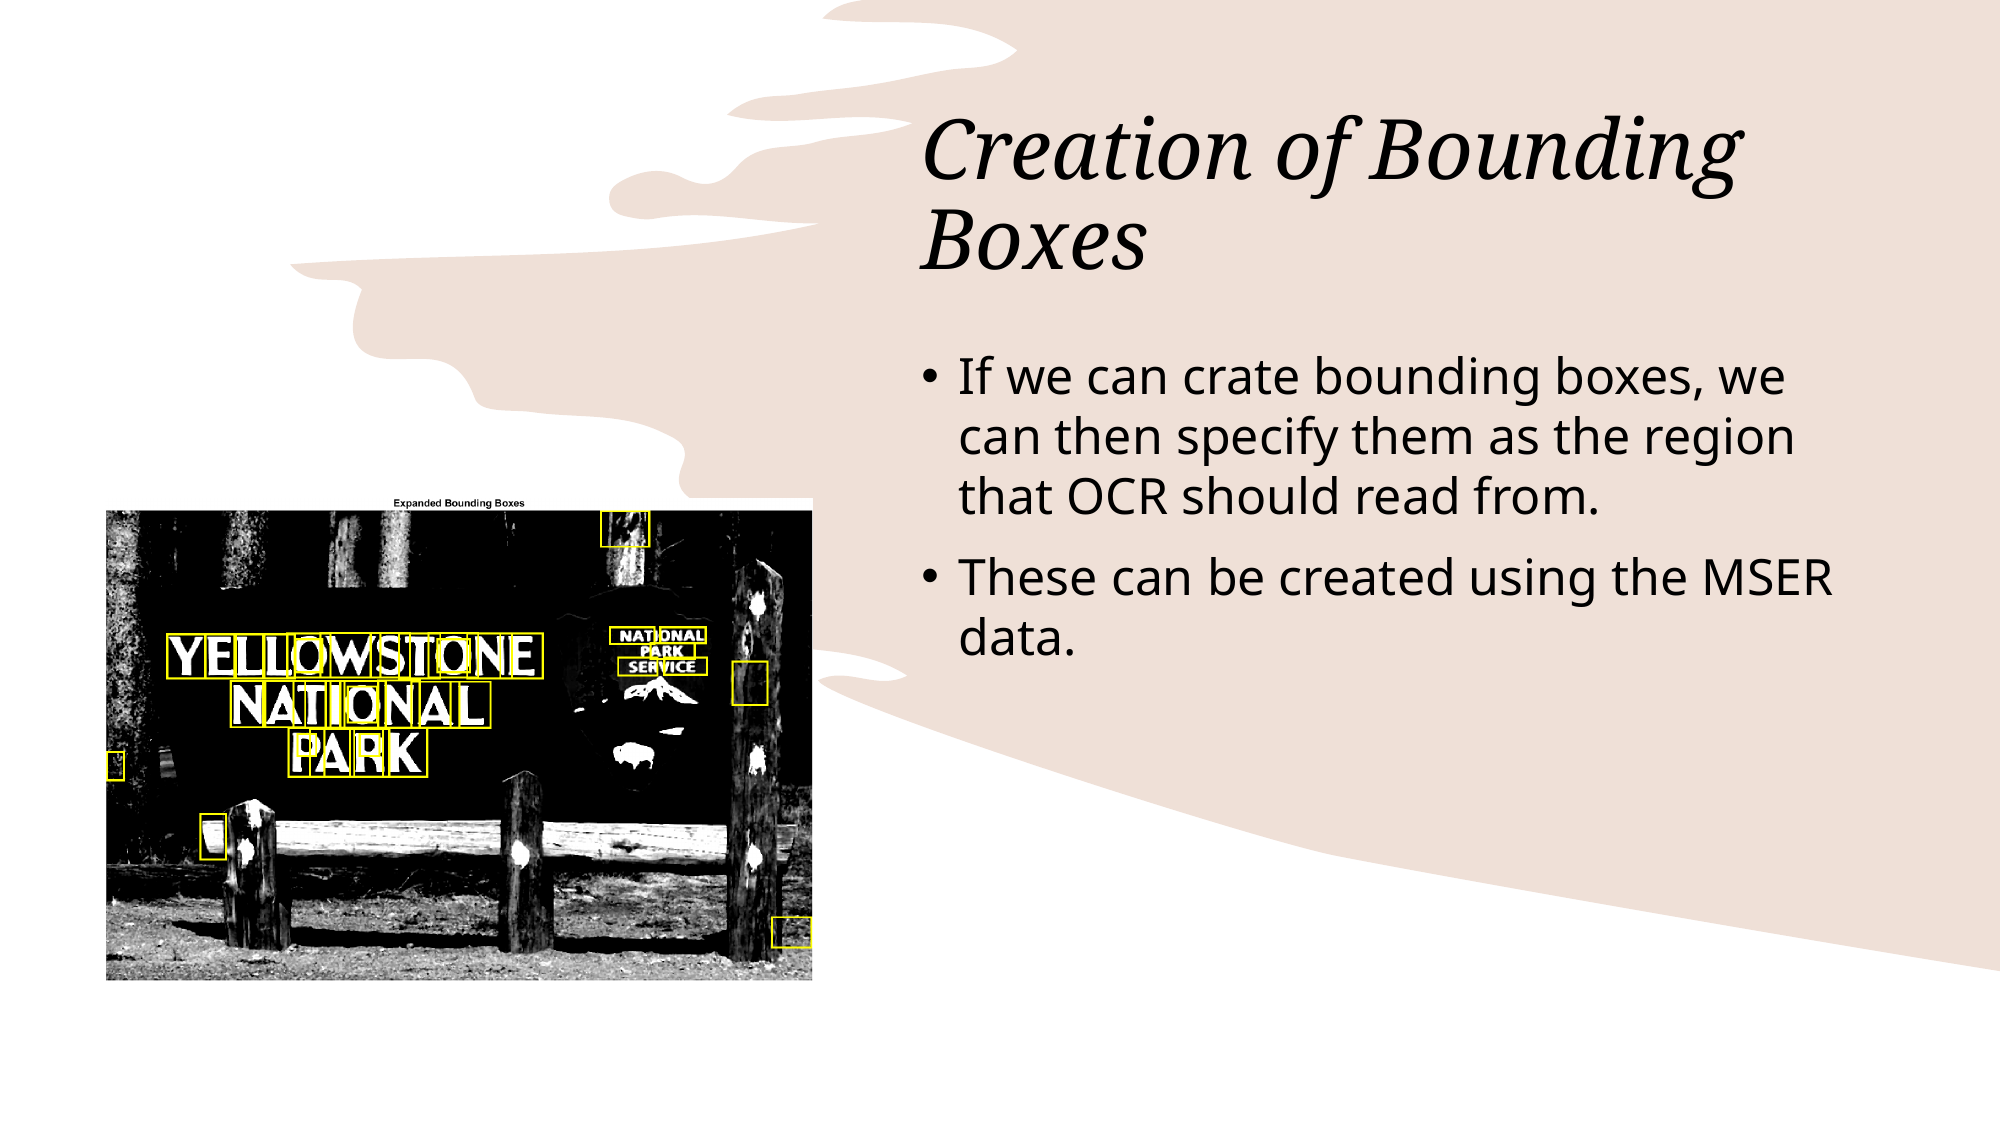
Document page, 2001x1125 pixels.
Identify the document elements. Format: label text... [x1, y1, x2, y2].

text_box [0, 0, 2000, 1125]
list If we can crate bounding boxes, we can then specify them as the region that OCR should read from. These can be created using the MSER data. [906, 337, 1863, 1014]
text_box [290, 0, 2000, 972]
title Creation of Bounding Boxes [906, 59, 1863, 295]
picture [105, 498, 813, 981]
